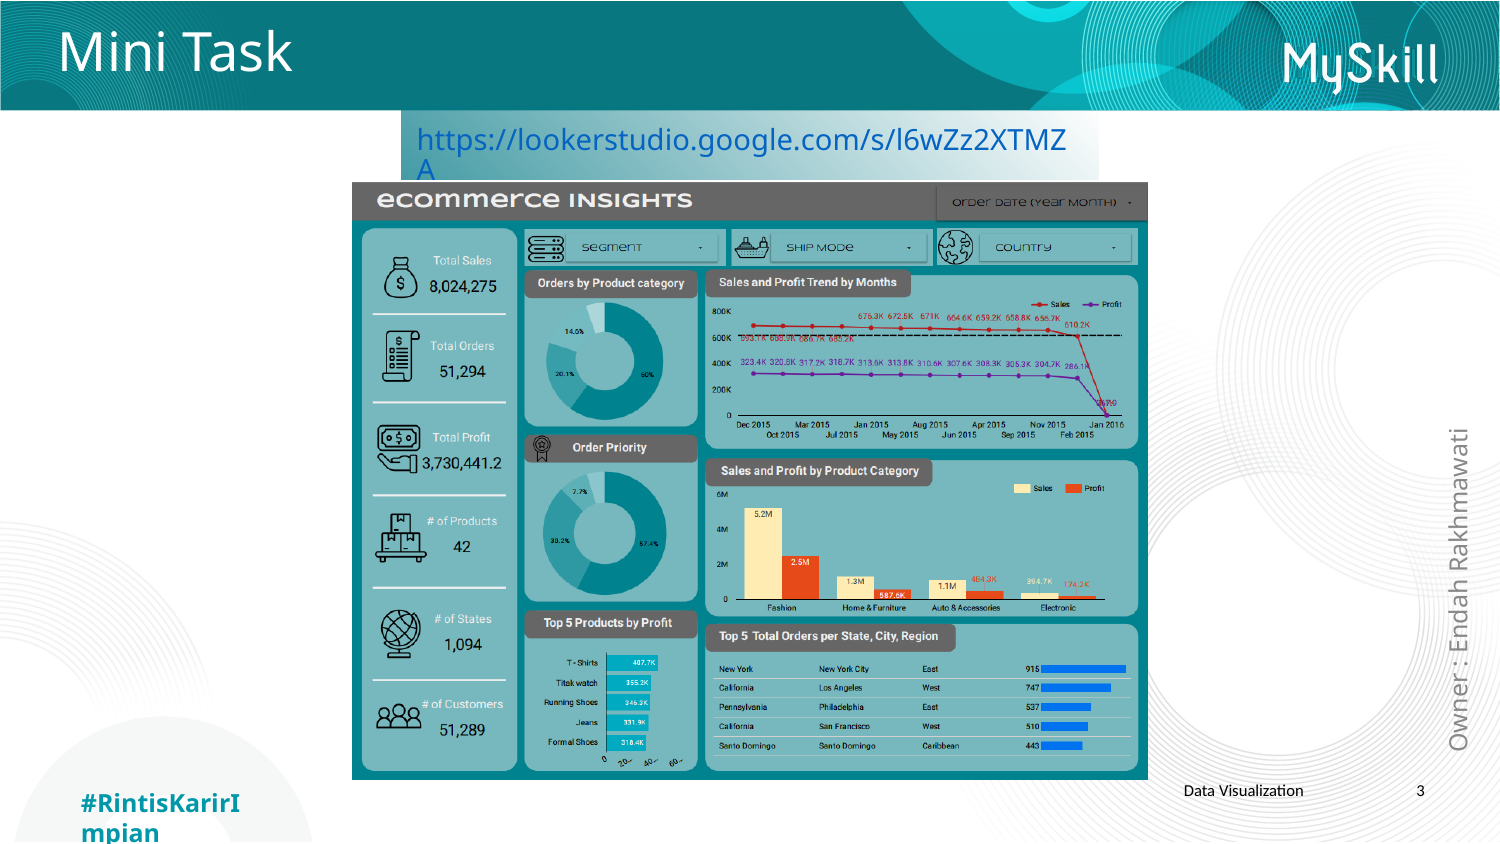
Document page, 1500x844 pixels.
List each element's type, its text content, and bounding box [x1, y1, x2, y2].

slide_number 3 [1346, 779, 1425, 825]
footer Data Visualization [797, 779, 1304, 825]
text_box https://lookerstudio.google.com/s/l6wZz2XTMZA [401, 106, 1099, 180]
title Mini Task [57, 24, 1253, 81]
picture [94, 831, 99, 842]
picture [149, 831, 154, 842]
picture [0, 1, 1500, 842]
picture [111, 831, 116, 839]
picture [86, 831, 90, 842]
text_box Owner : Endah Rakhmawati [1422, 192, 1488, 768]
